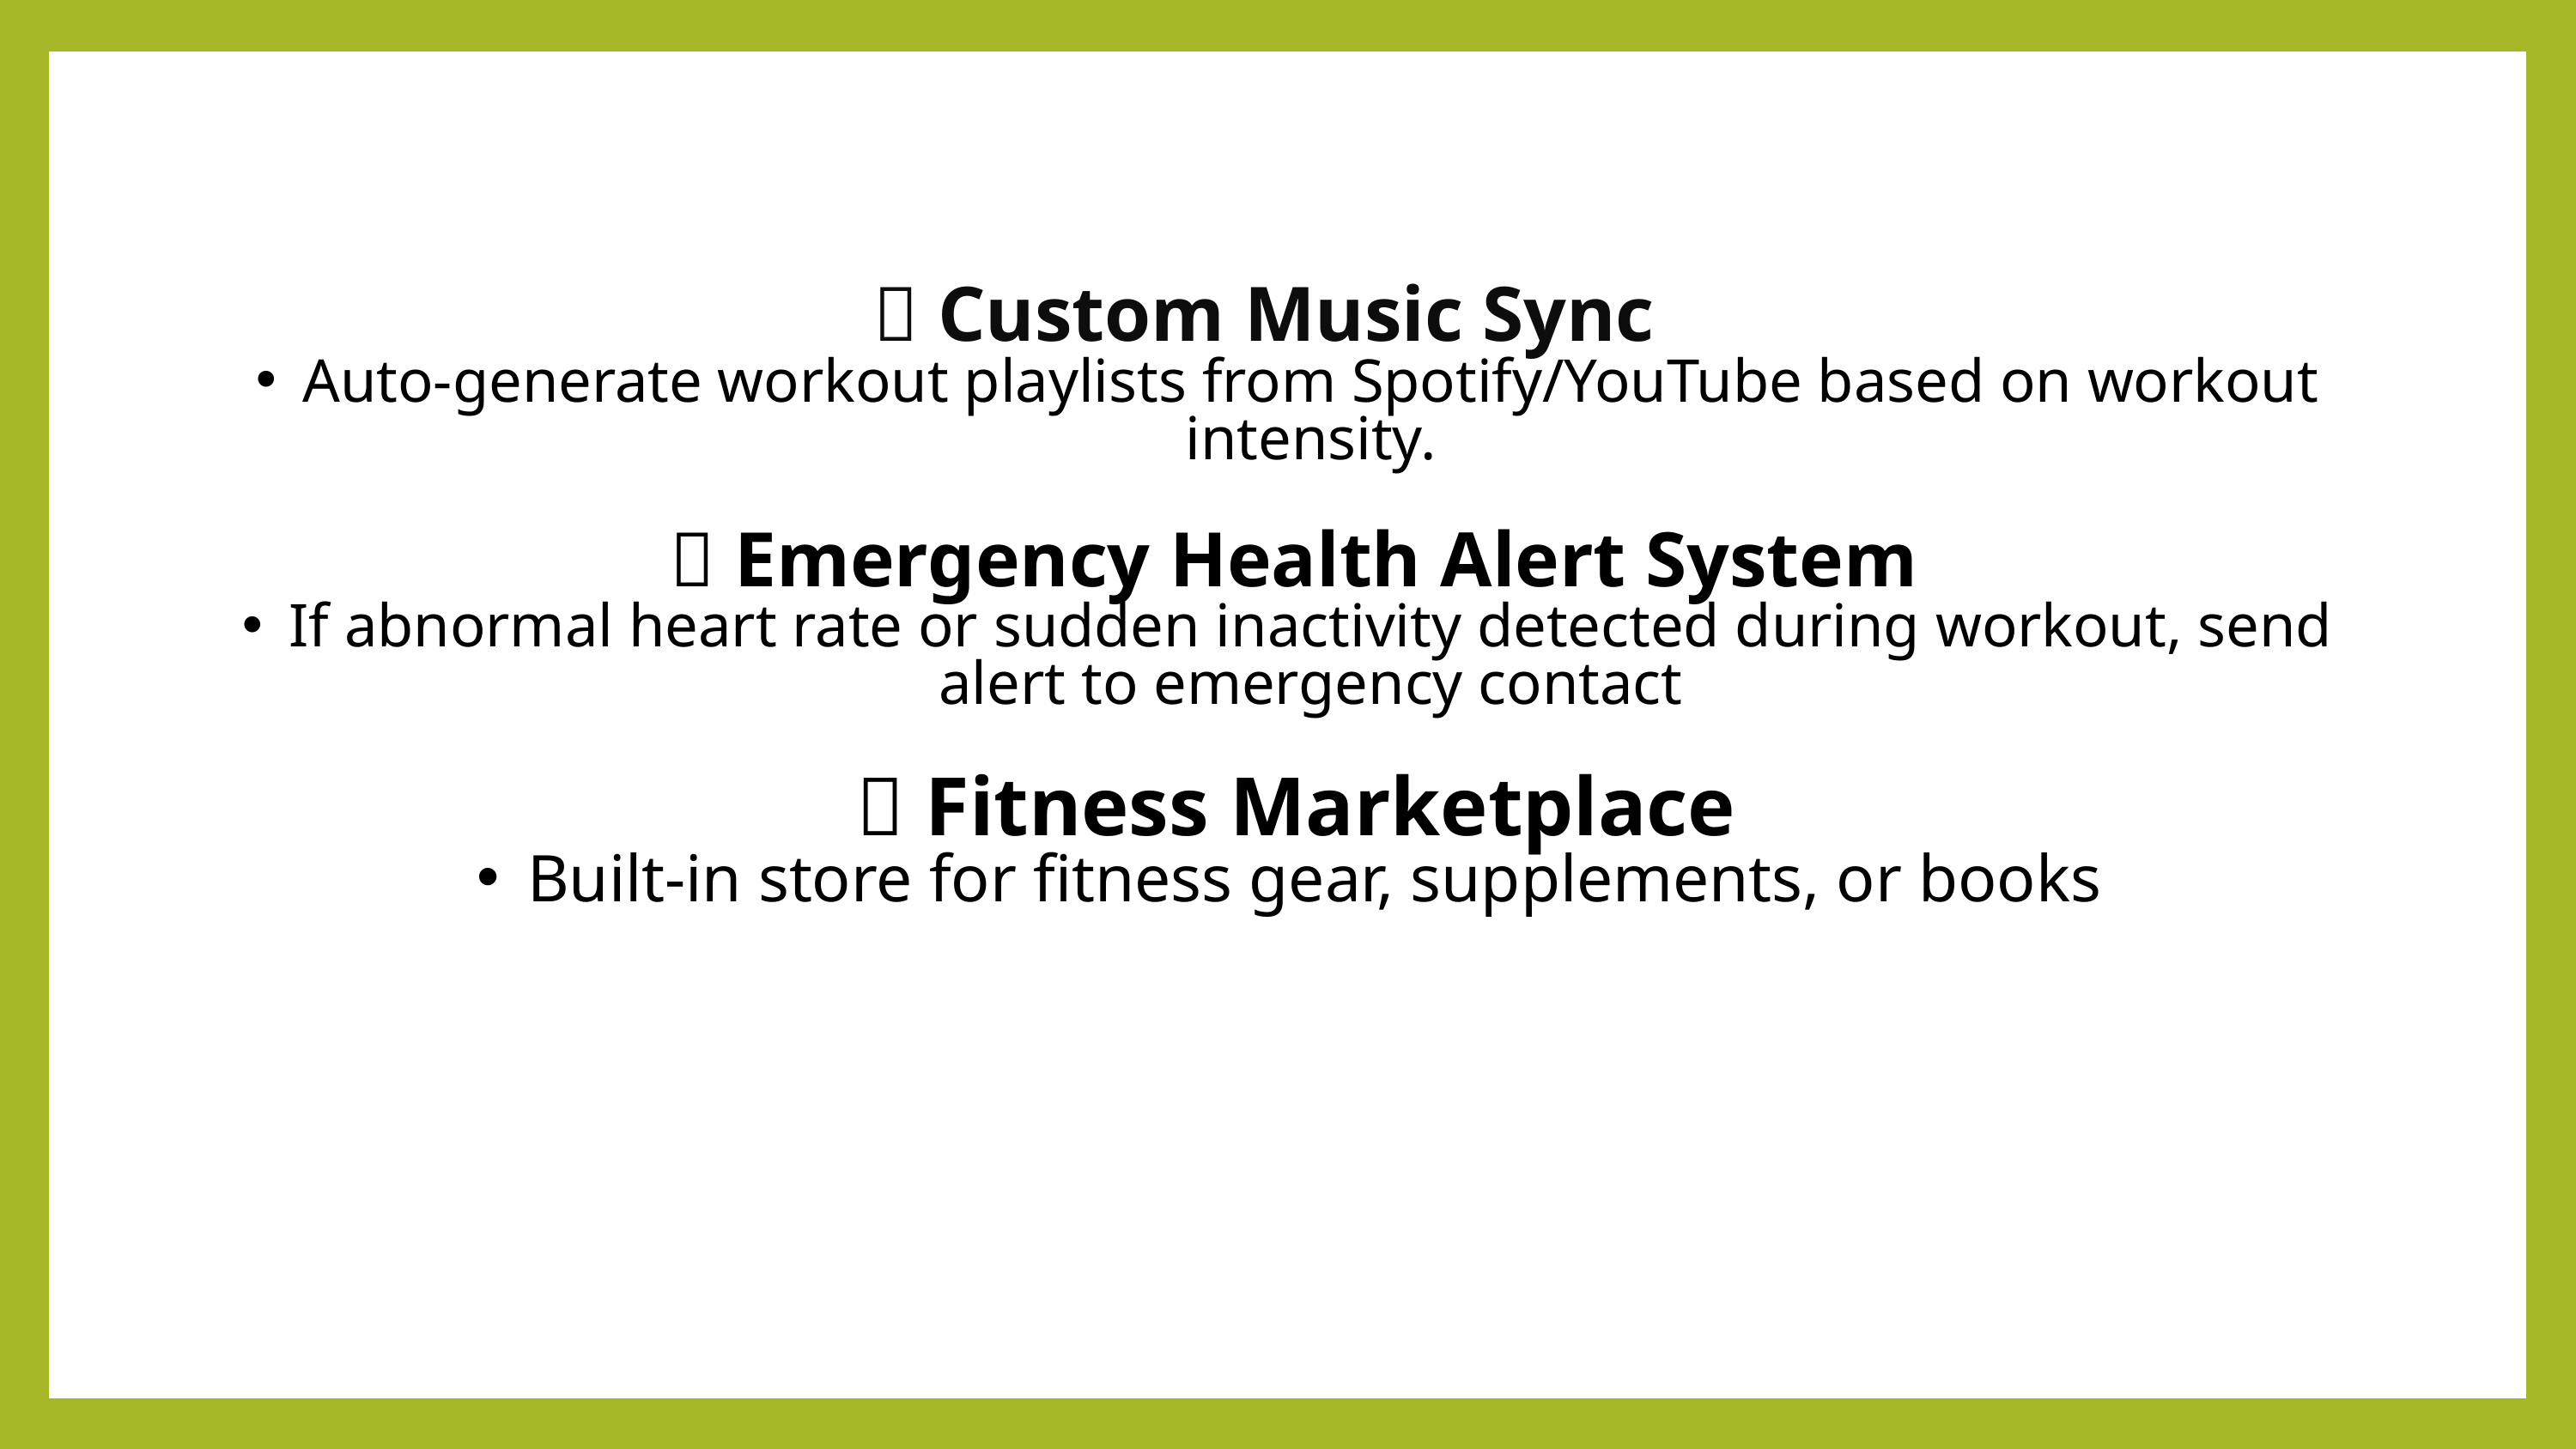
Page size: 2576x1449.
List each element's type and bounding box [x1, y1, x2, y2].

text_box [177, 273, 2351, 1240]
text_box [48, 51, 2527, 1399]
